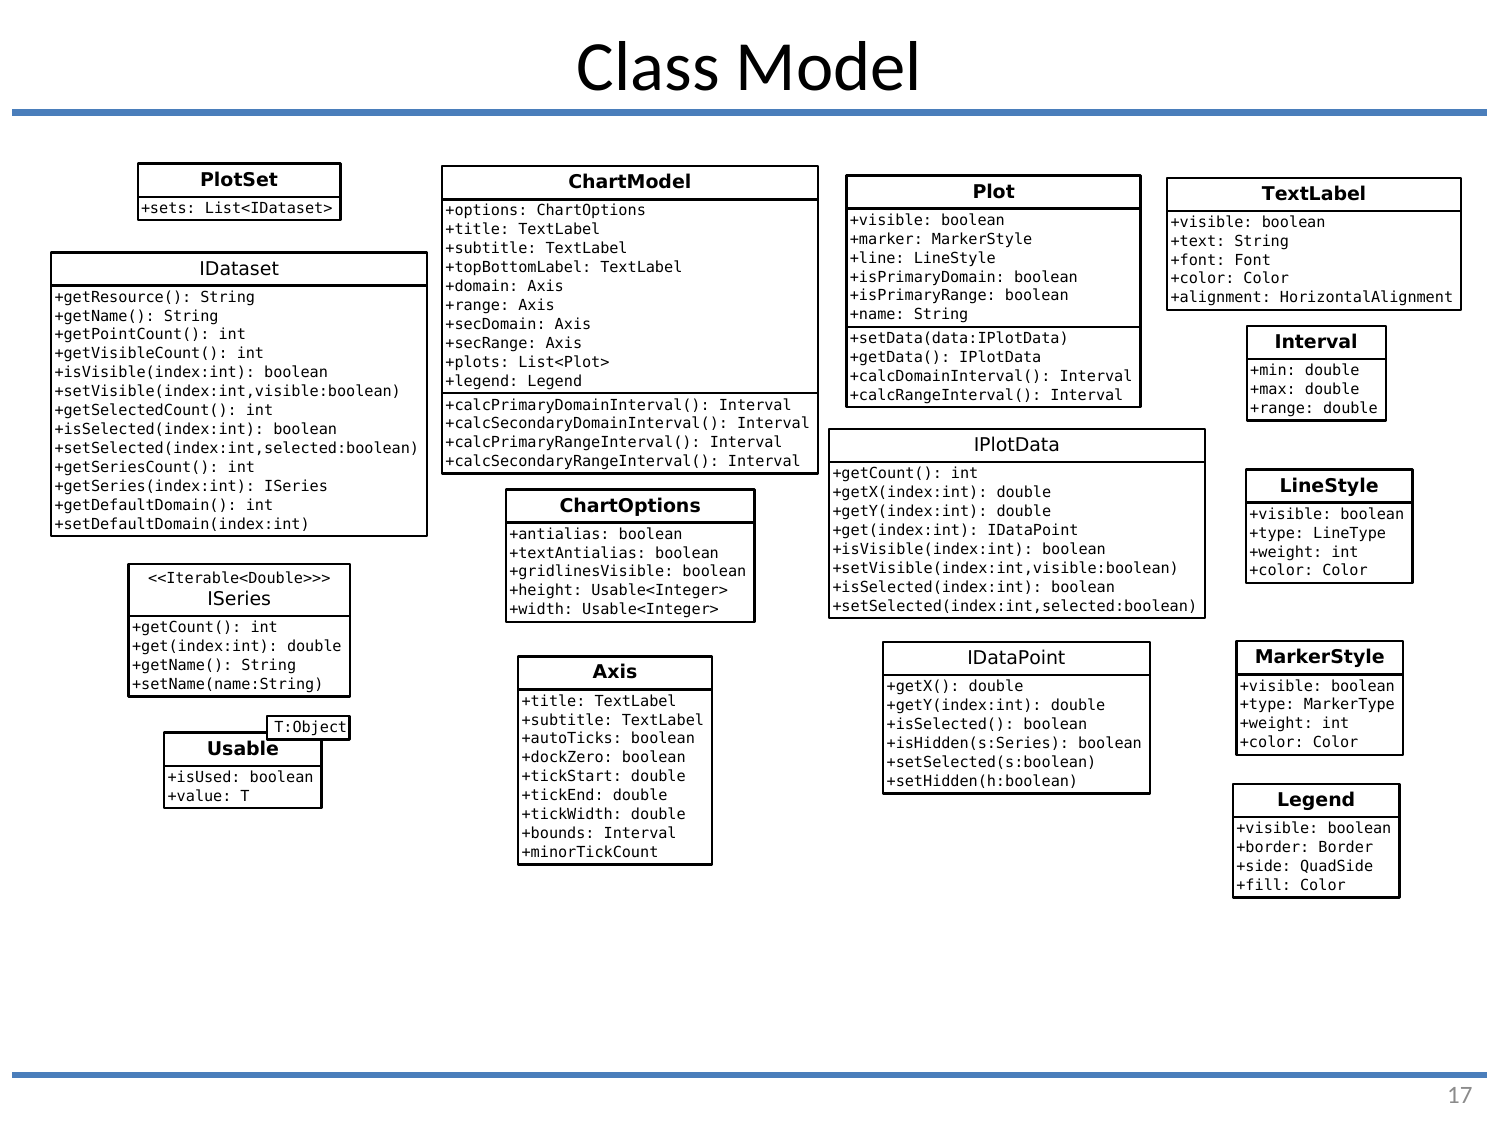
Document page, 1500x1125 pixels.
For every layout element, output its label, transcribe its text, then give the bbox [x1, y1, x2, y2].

picture [49, 162, 1463, 900]
title Class Model [75, 12, 1425, 113]
slide_number 17 [1137, 1074, 1488, 1113]
